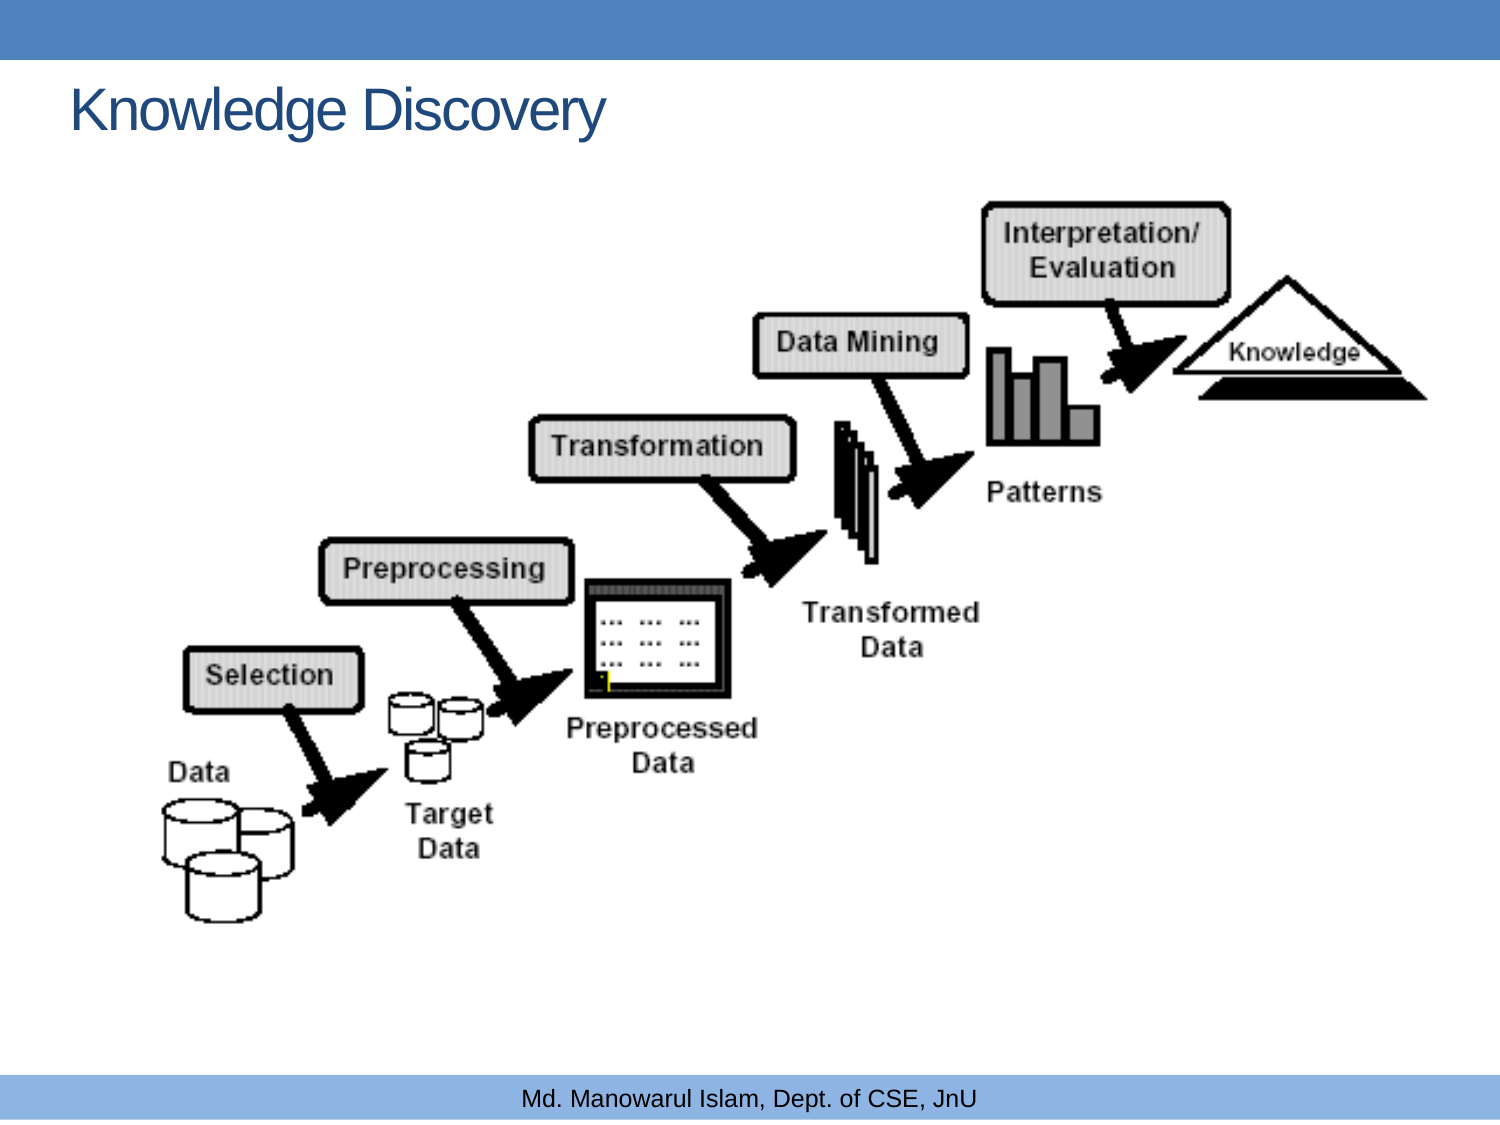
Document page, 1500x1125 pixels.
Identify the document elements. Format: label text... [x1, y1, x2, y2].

picture [137, 174, 1463, 938]
title Knowledge Discovery [37, 62, 1396, 150]
